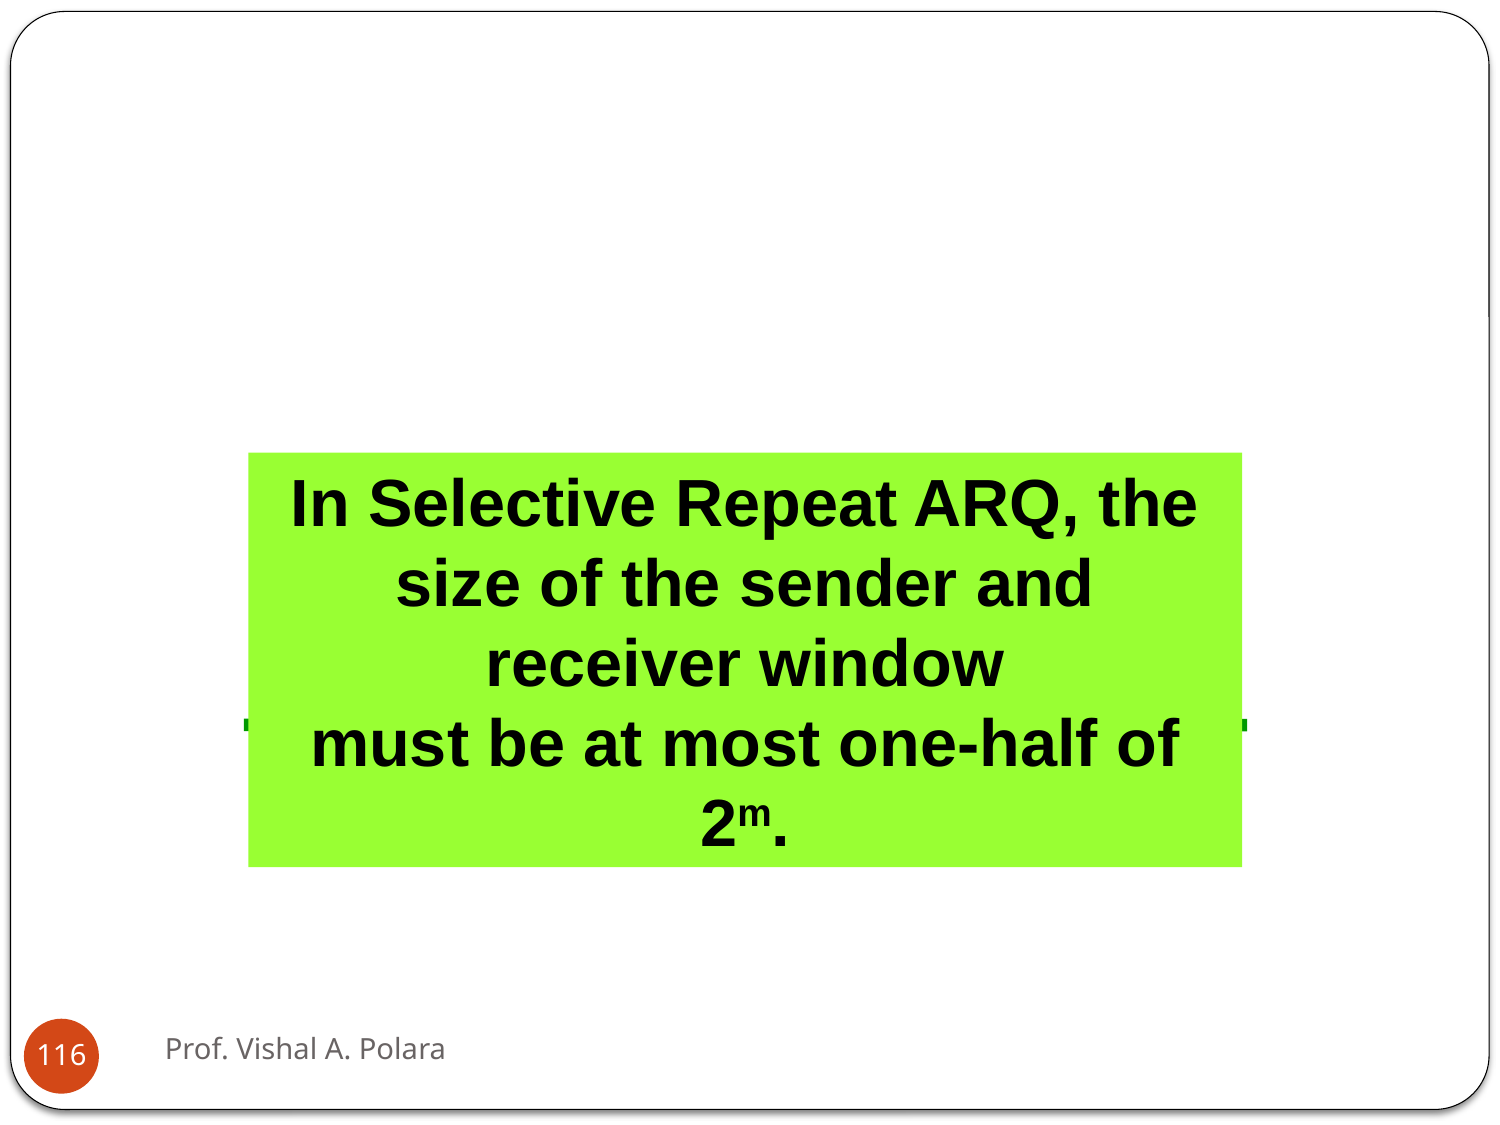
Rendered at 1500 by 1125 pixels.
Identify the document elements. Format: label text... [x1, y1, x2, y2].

footer Prof. Vishal A. Polara [150, 1012, 800, 1088]
slide_number 116 [23, 1018, 99, 1094]
text_box In Selective Repeat ARQ, the size of the sender and receiver window must be at most one-half of 2m. [248, 452, 1243, 868]
